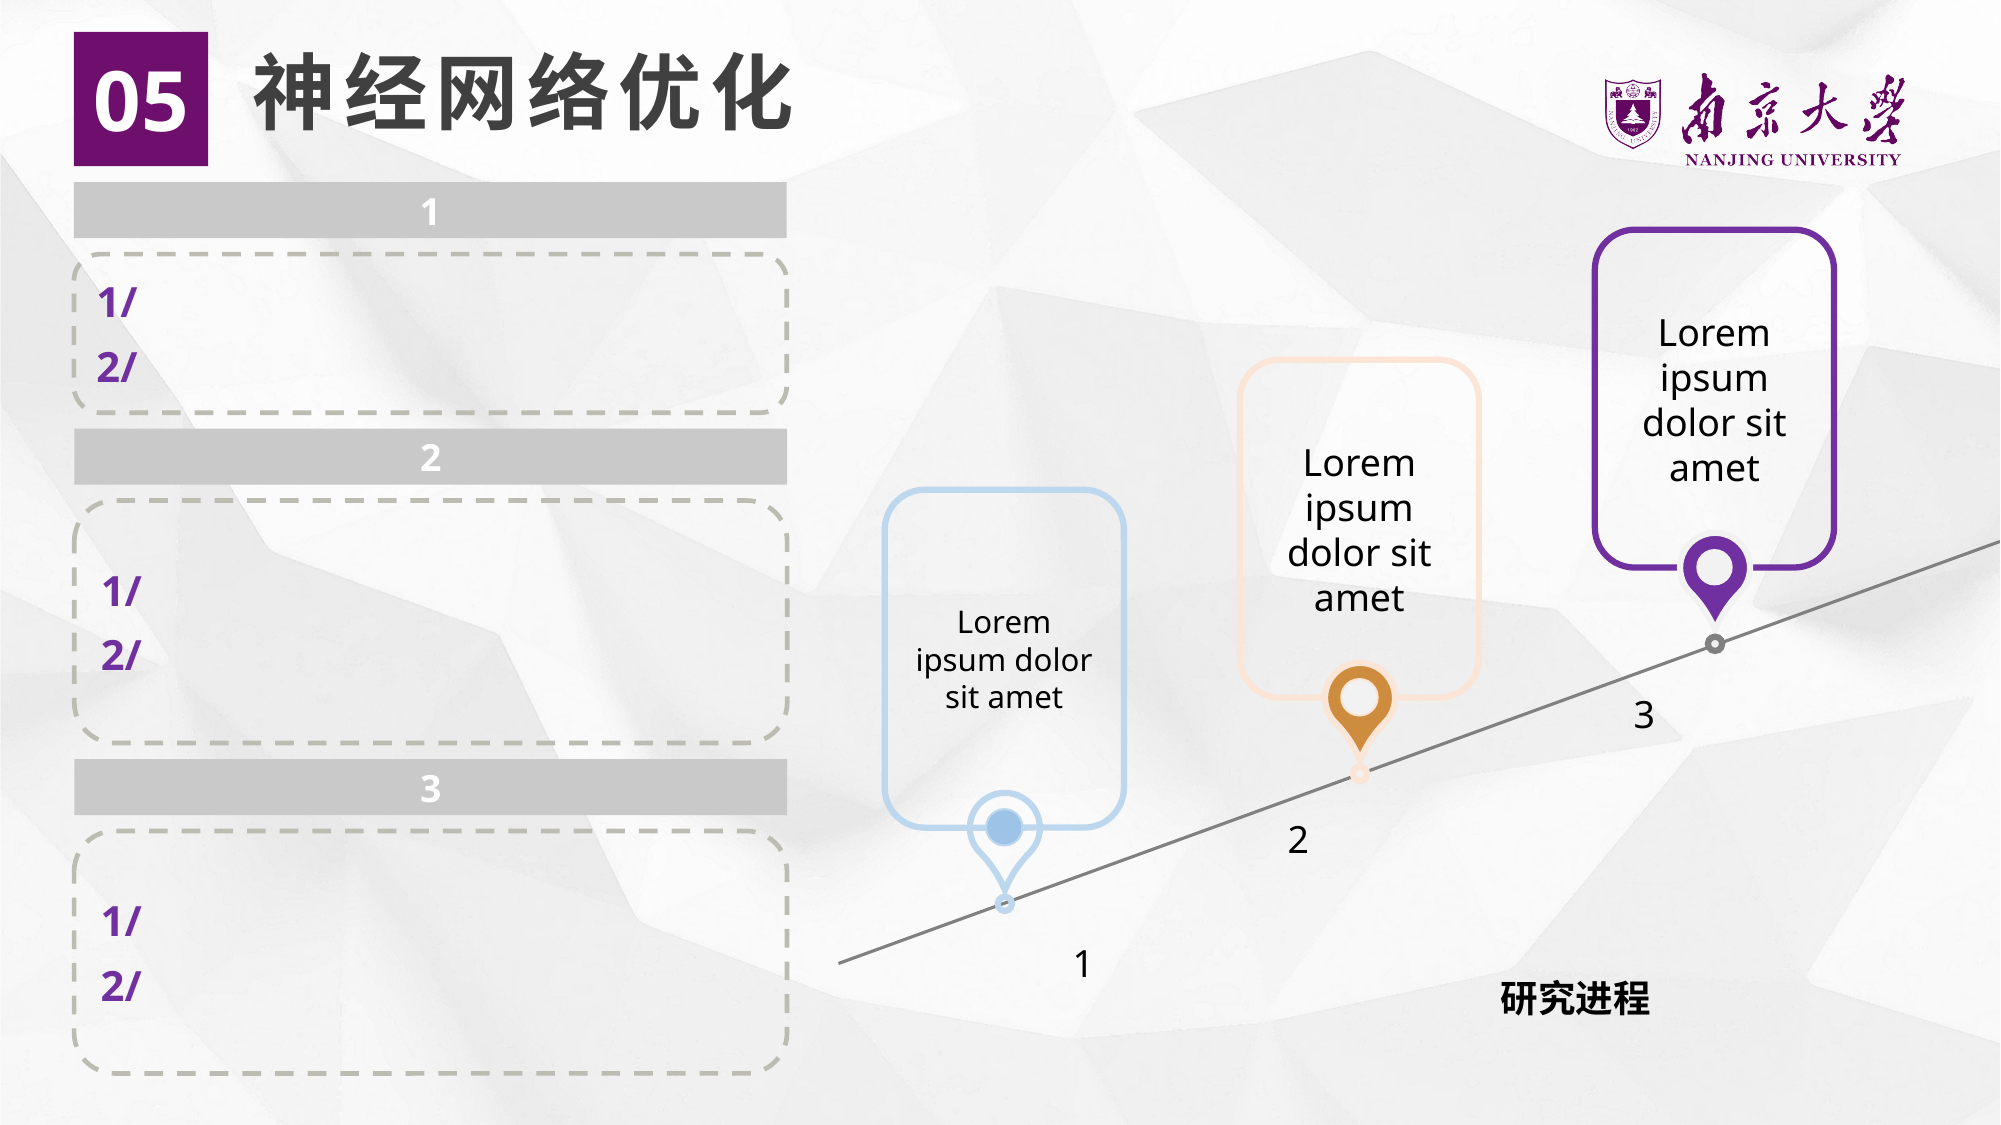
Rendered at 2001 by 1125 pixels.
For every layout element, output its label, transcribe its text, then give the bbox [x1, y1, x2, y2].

text_box 1/ 2/ [72, 253, 788, 414]
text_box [1594, 229, 1835, 651]
text_box 2 [73, 428, 788, 486]
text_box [44, 31, 239, 167]
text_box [884, 489, 1124, 912]
text_box 1/ 2/ [73, 829, 789, 1075]
text_box 3 [73, 758, 788, 816]
picture [0, 0, 2001, 1125]
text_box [1239, 359, 1480, 781]
text_box 1 [73, 181, 788, 239]
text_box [838, 541, 2000, 964]
text_box 1/ 2/ [73, 499, 789, 745]
text_box 神经网络优化 [239, 32, 1047, 148]
text_box 研究进程 [697, 967, 1666, 1044]
